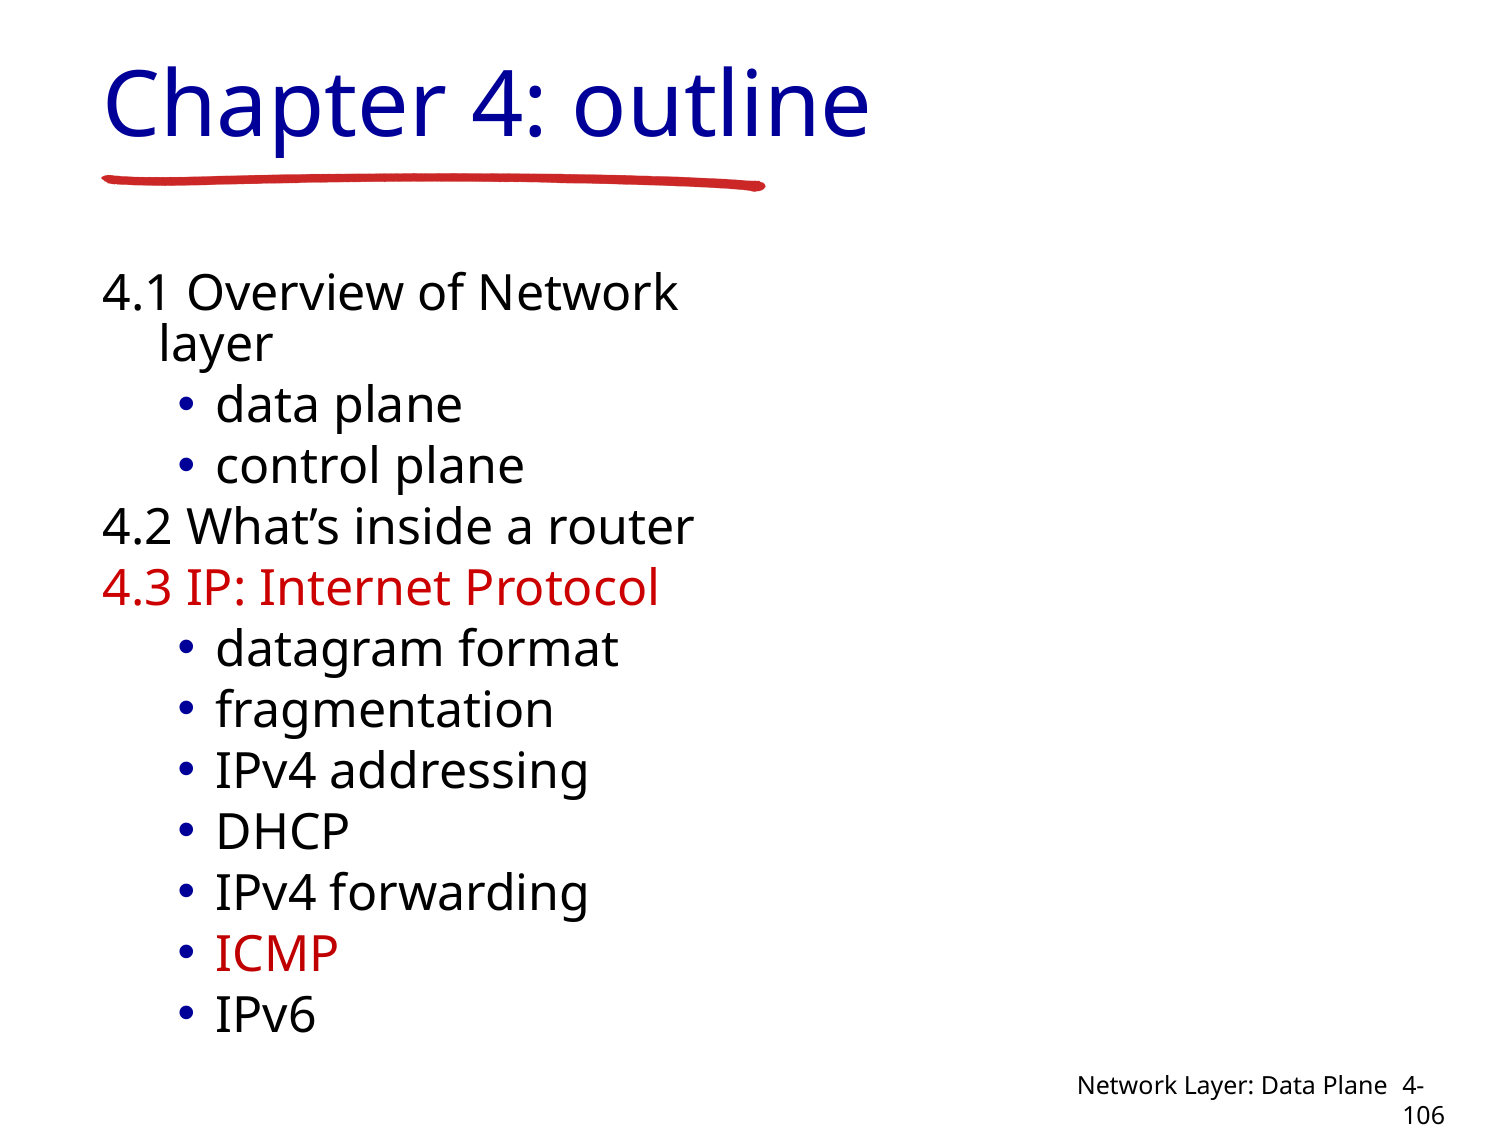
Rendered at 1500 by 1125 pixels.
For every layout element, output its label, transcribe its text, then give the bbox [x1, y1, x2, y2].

slide_number 4-106 [1386, 1061, 1480, 1108]
footer Network Layer: Data Plane [1045, 1062, 1404, 1102]
list 4.1 Overview of Network layer data plane control plane 4.2 What’s inside a router 4.3 IP: Internet Protocol datagram format fragmentation IPv4 addressing DHCP IPv4 forwarding ICMP IPv6 [87, 262, 724, 1074]
text_box Chapter 4: outline [87, 37, 1363, 163]
picture [98, 167, 774, 197]
